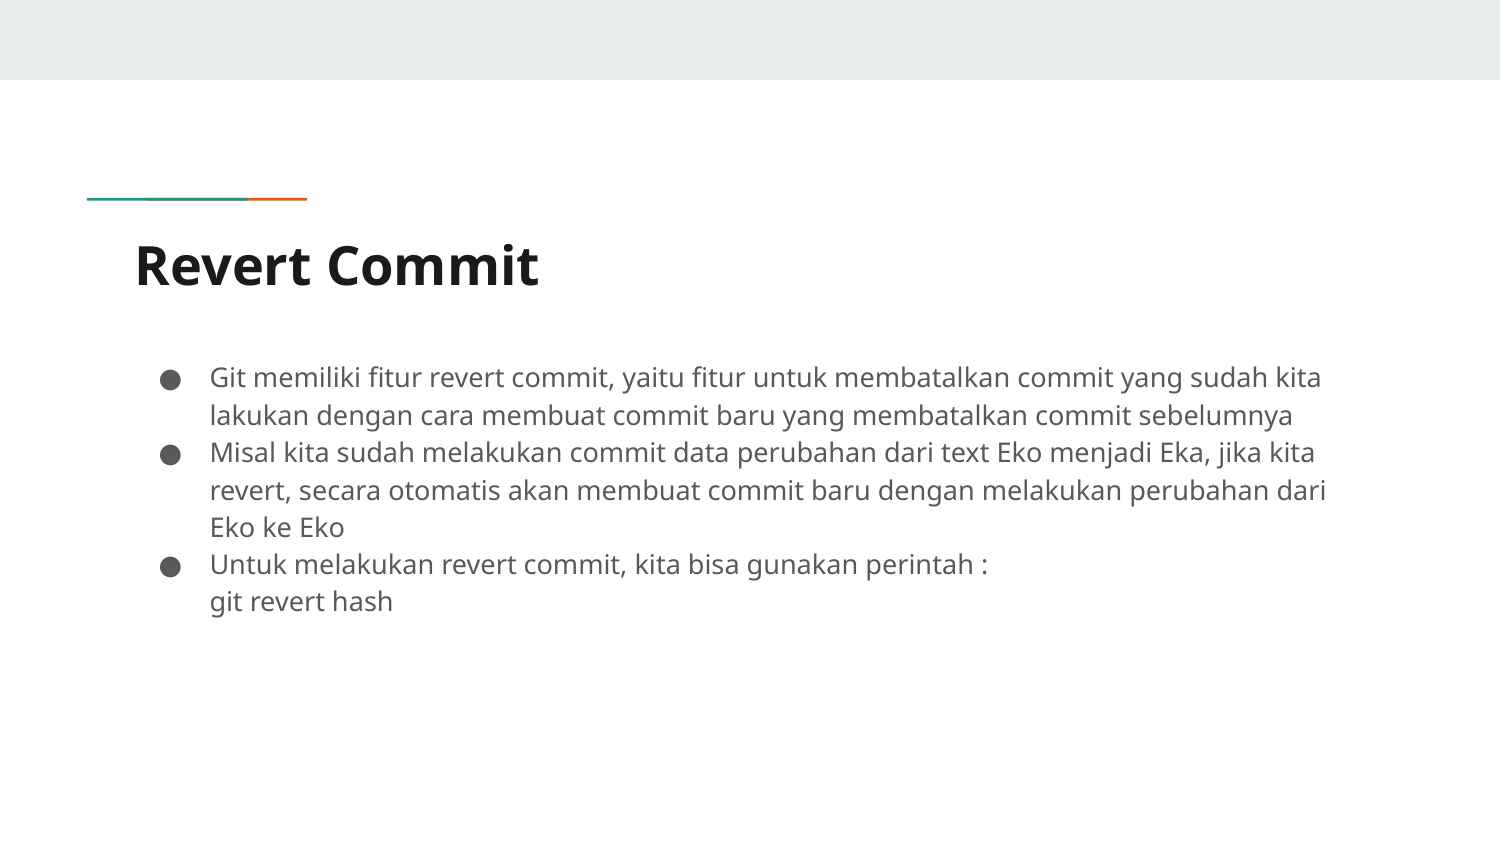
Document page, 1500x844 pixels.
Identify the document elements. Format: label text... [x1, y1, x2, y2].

title Revert Commit [119, 216, 1381, 305]
list Git memiliki fitur revert commit, yaitu fitur untuk membatalkan commit yang sudah kita lakukan dengan cara membuat commit baru yang membatalkan commit sebelumnya Misal kita sudah melakukan commit data perubahan dari text Eko menjadi Eka, jika kita revert, secara otomatis akan membuat commit baru dengan melakukan perubahan dari Eko ke Eko Untuk melakukan revert commit, kita bisa gunakan perintah : git revert hash [119, 341, 1381, 712]
